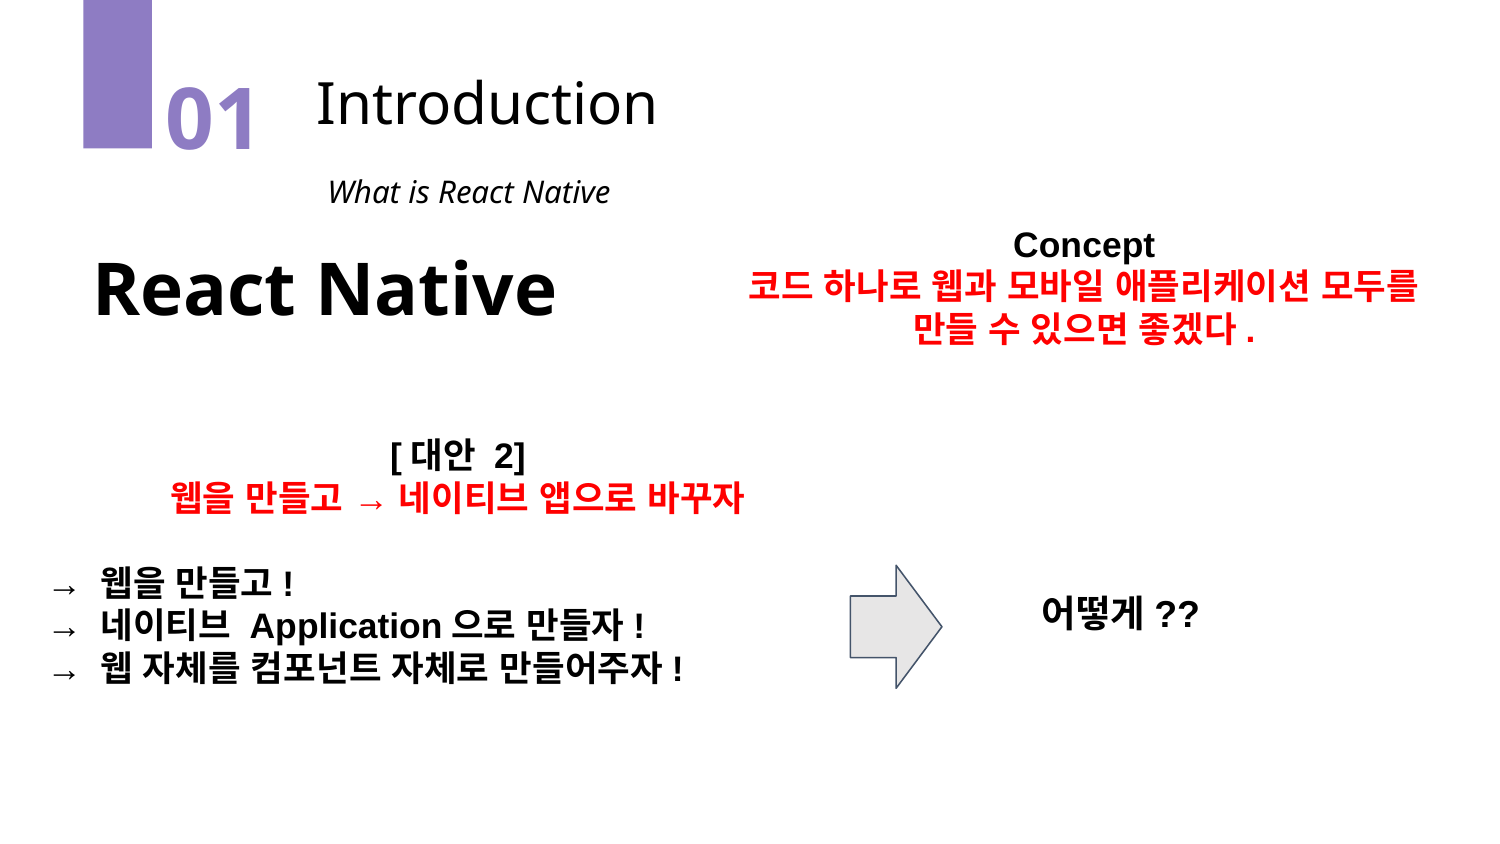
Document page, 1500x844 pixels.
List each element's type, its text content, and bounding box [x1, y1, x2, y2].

text_box [83, 0, 152, 149]
text_box [대안 2] 웹을 만들고 → 네이티브 앱으로 바꾸자 → 웹을 만들고! → 네이티브 Application으로 만들자! → 웹 자체를 컴포넌트 자체로 만들어주자! [35, 421, 881, 622]
text_box 01 [154, 58, 275, 153]
text_box 어떻게?? [746, 579, 1497, 780]
text_box Concept 코드 하나로 웹과 모바일 애플리케이션 모두를 만들 수 있으면 좋겠다. [672, 210, 1496, 411]
text_box React Native [80, 192, 1159, 303]
text_box What is React Native [316, 148, 1500, 211]
text_box Introduction [305, 58, 1256, 162]
text_box [850, 565, 942, 689]
